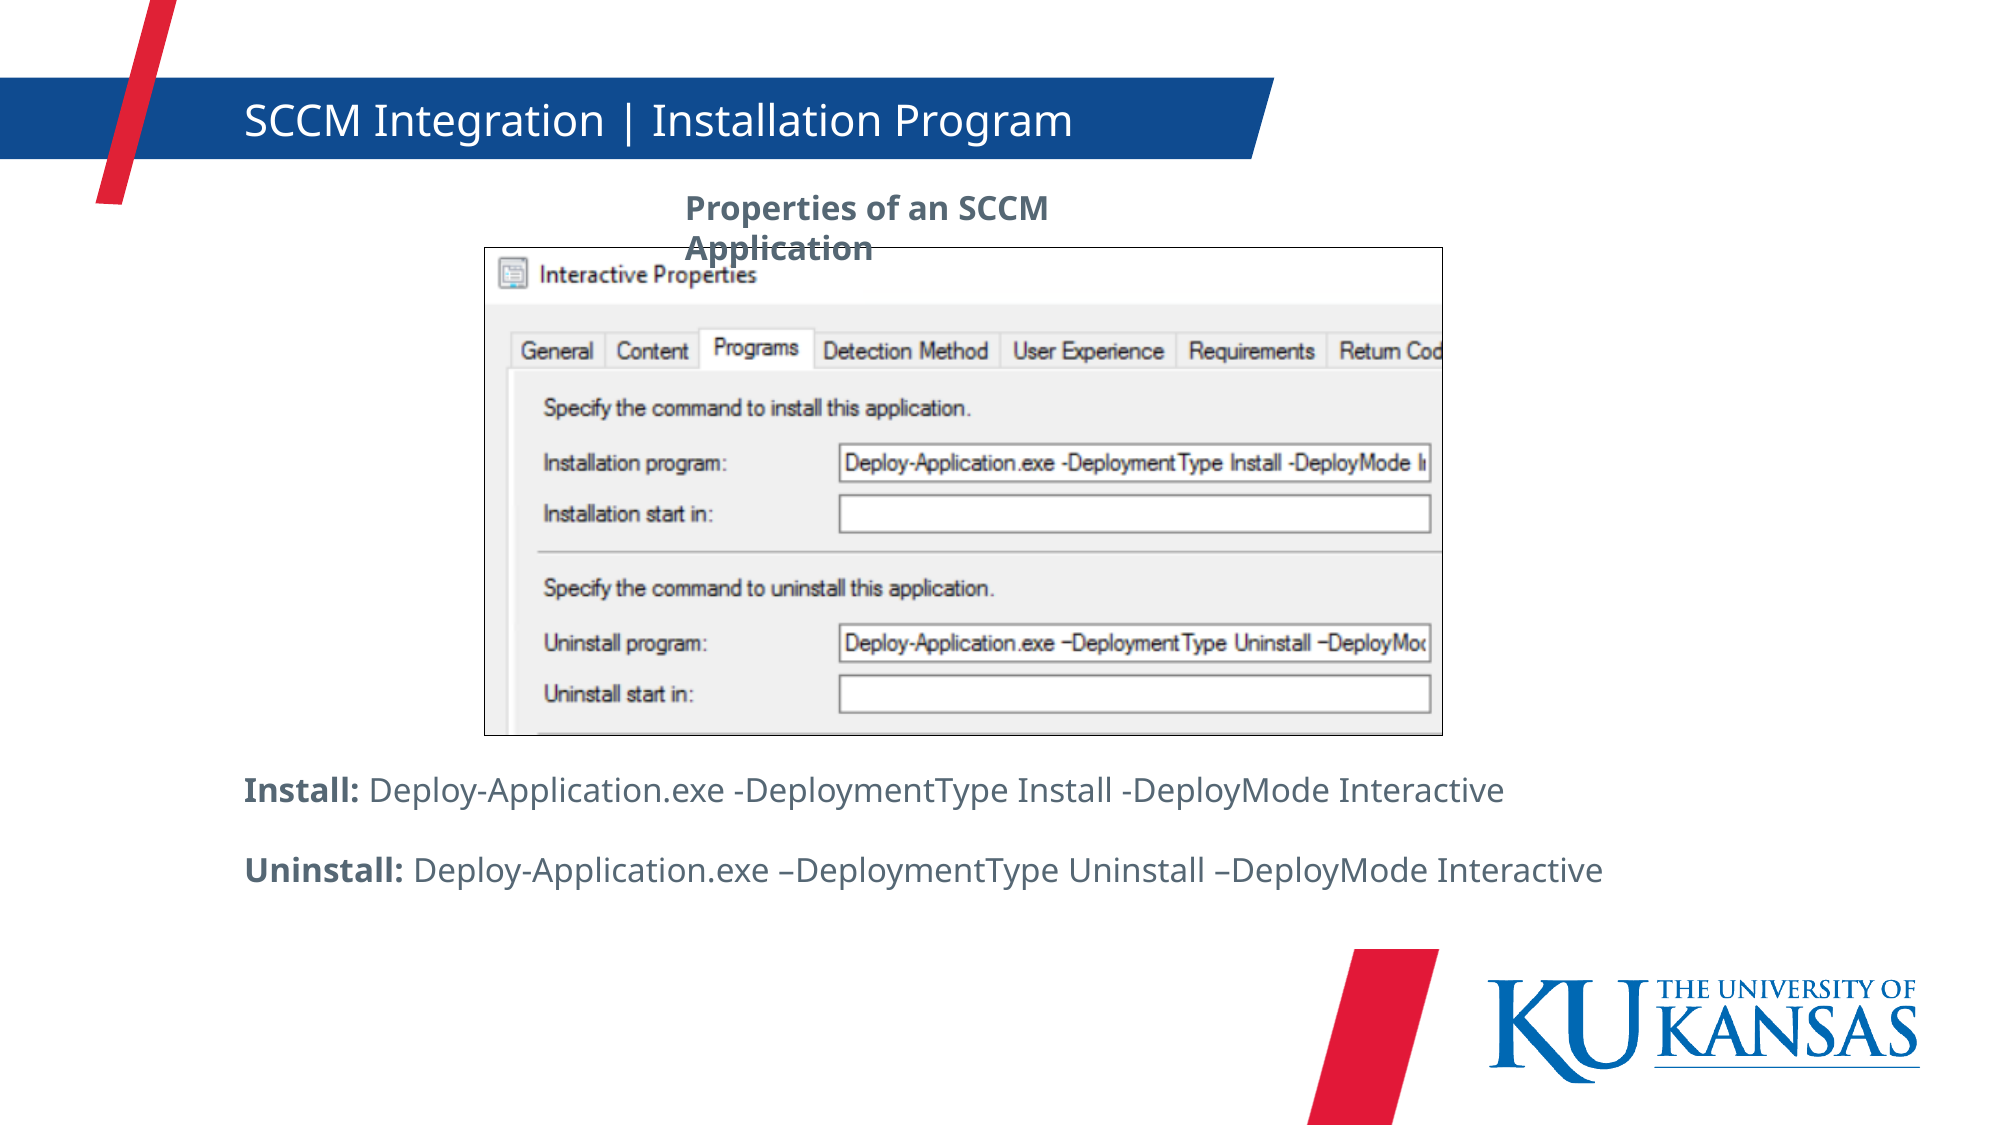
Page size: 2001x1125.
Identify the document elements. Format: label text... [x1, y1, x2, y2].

text_box Install: Deploy-Application.exe -DeploymentType Install -DeployMode Interactive Uninstall: Deploy-Application.exe –DeploymentType Uninstall –DeployMode Interactive [229, 761, 1698, 896]
picture [484, 247, 1443, 736]
picture [1205, 947, 1928, 1125]
text_box SCCM Integration | Installation Program [229, 85, 1175, 153]
text_box Properties of an SCCM Application [670, 179, 1258, 247]
